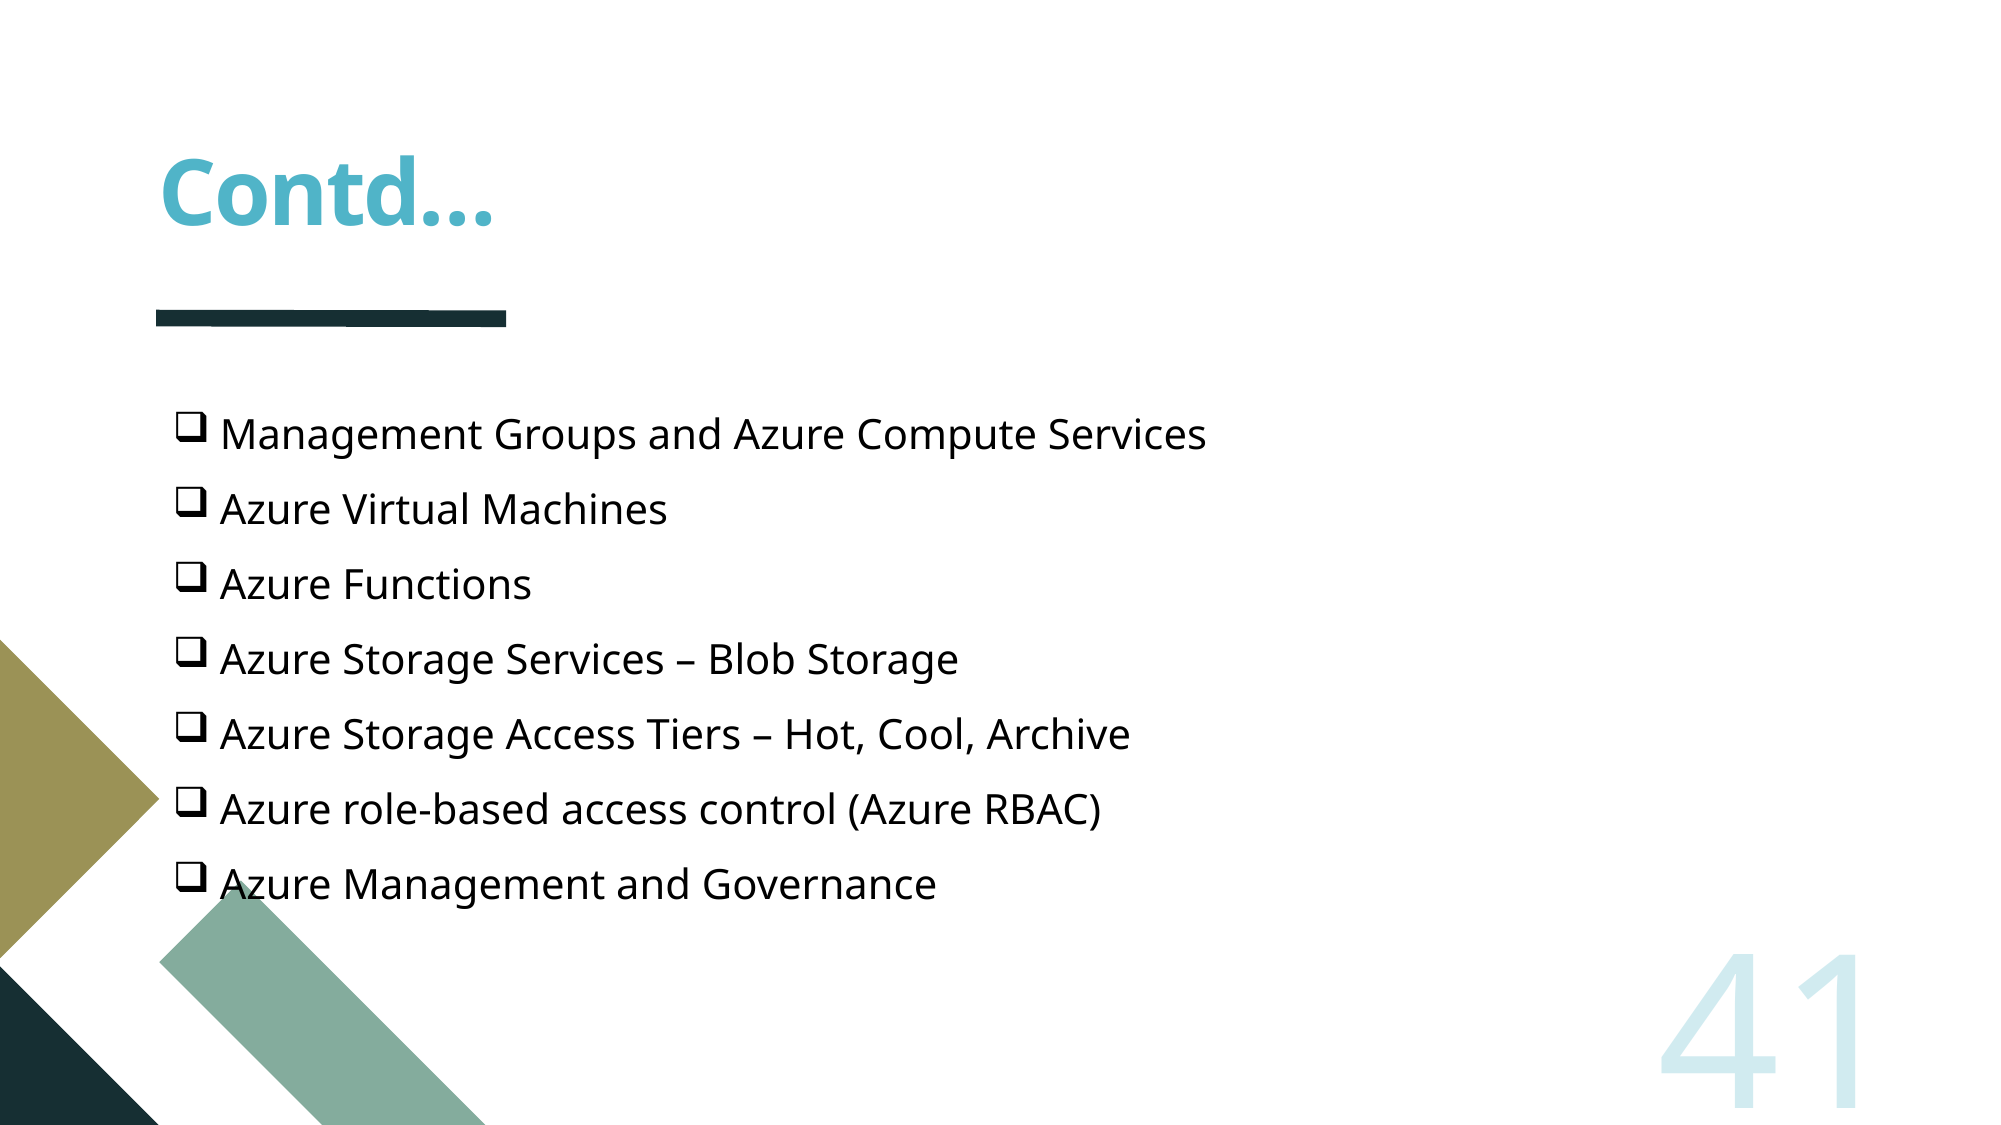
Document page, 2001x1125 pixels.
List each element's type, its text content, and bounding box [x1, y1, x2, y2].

text_box Management Groups and Azure Compute Services Azure Virtual Machines Azure Functions Azure Storage Services – Blob Storage Azure Storage Access Tiers – Hot, Cool, Archive Azure role-based access control (Azure RBAC) Azure Management and Governance [158, 375, 1873, 1093]
title Contd… [158, 144, 969, 245]
slide_number 41 [1437, 963, 1918, 1125]
